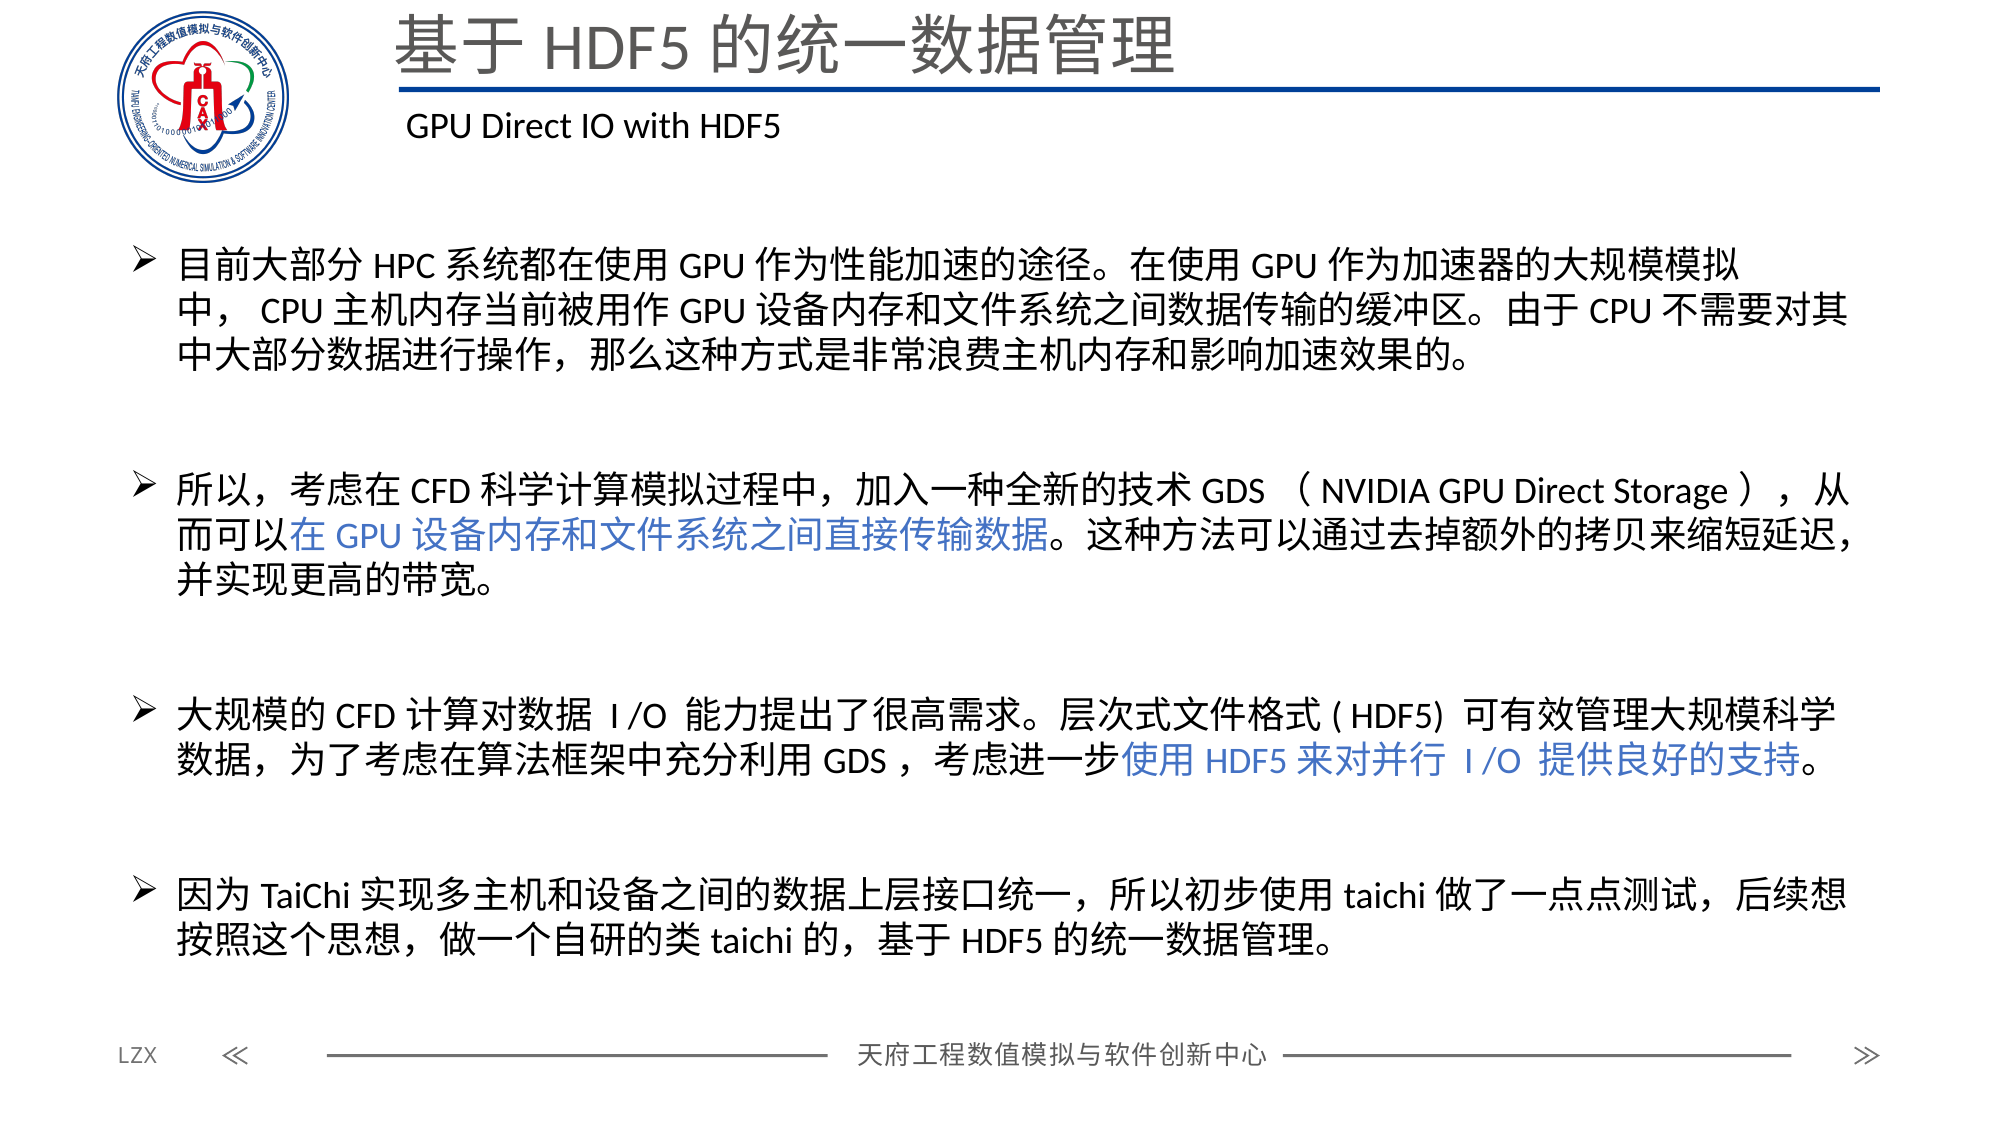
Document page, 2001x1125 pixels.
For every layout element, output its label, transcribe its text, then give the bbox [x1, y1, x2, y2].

text_box 目前大部分HPC系统都在使用GPU作为性能加速的途径。在使用GPU作为加速器的大规模模拟中，CPU主机内存当前被用作GPU设备内存和文件系统之间数据传输的缓冲区。由于CPU不需要对其中大部分数据进行操作，那么这种方式是非常浪费主机内存和影响加速效果的。 所以，考虑在CFD科学计算模拟过程中，加入一种全新的技术GDS（NVIDIA GPU Direct Storage），从而可以在GPU设备内存和文件系统之间直接传输数据。这种方法可以通过去掉额外的拷贝来缩短延迟，并实现更高的带宽。 大规模的CFD计算对数据 I /O 能力提出了很高需求。层次式文件格式( HDF5) 可有效管理大规模科学数据，为了考虑在算法框架中充分利用GDS，考虑进一步使用HDF5来对并行 I /O 提供良好的支持。 因为TaiChi实现多主机和设备之间的数据上层接口统一，所以初步使用taichi做了一点点测试，后续想按照这个思想，做一个自研的类taichi的，基于HDF5的统一数据管理。 [115, 233, 1880, 969]
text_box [222, 1035, 1880, 1071]
text_box GPU Direct IO with HDF5 [391, 93, 1338, 154]
text_box [398, 86, 1880, 93]
text_box LZX [115, 1037, 222, 1068]
text_box 基于HDF5的统一数据管理 [391, 0, 1832, 83]
picture [115, 9, 291, 185]
